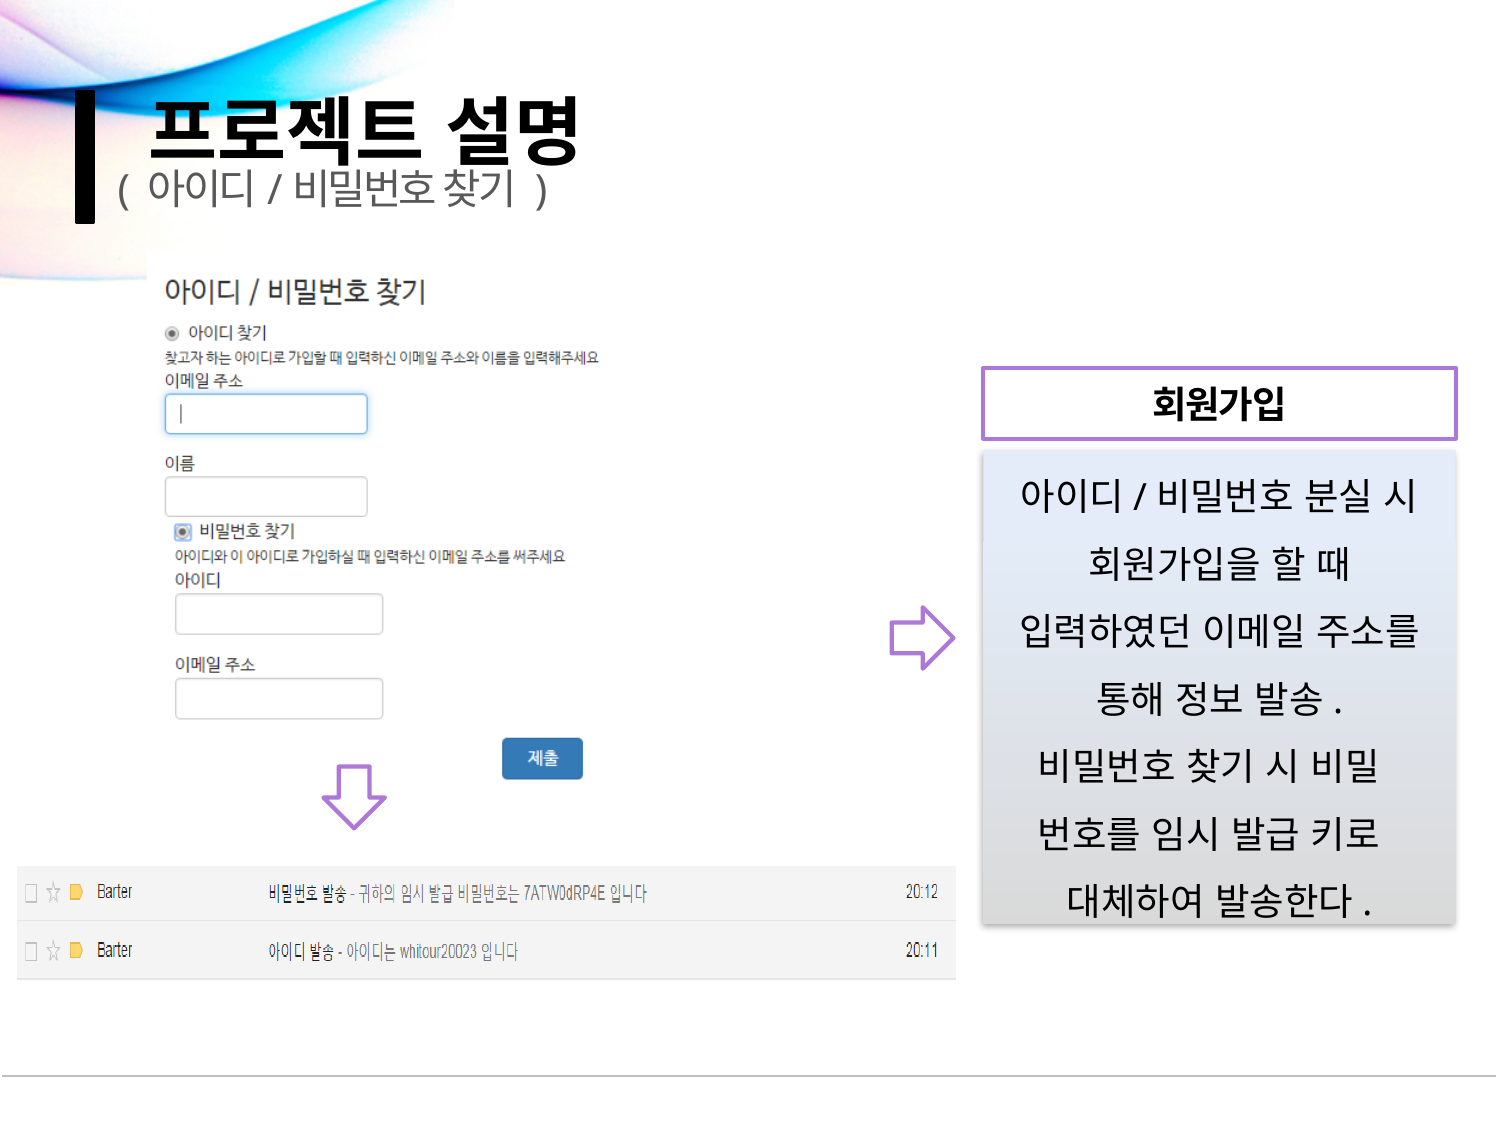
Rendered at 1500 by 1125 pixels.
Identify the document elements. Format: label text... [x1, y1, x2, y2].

picture [17, 865, 963, 981]
picture [0, 0, 904, 798]
text_box 프로젝트 설명 [133, 77, 599, 182]
text_box [908, 605, 956, 671]
text_box ( 아이디/비밀번호 찾기 ) [102, 156, 563, 221]
text_box [75, 90, 95, 224]
text_box [328, 806, 380, 831]
text_box 회원가입 [981, 366, 1458, 441]
text_box 아이디/비밀번호 분실 시 회원가입을 할 때 입력하였던 이메일 주소를 통해 정보 발송. 비밀번호 찾기 시 비밀 번호를 임시 발급 키로 대체하여 발송한다. [983, 450, 1456, 924]
